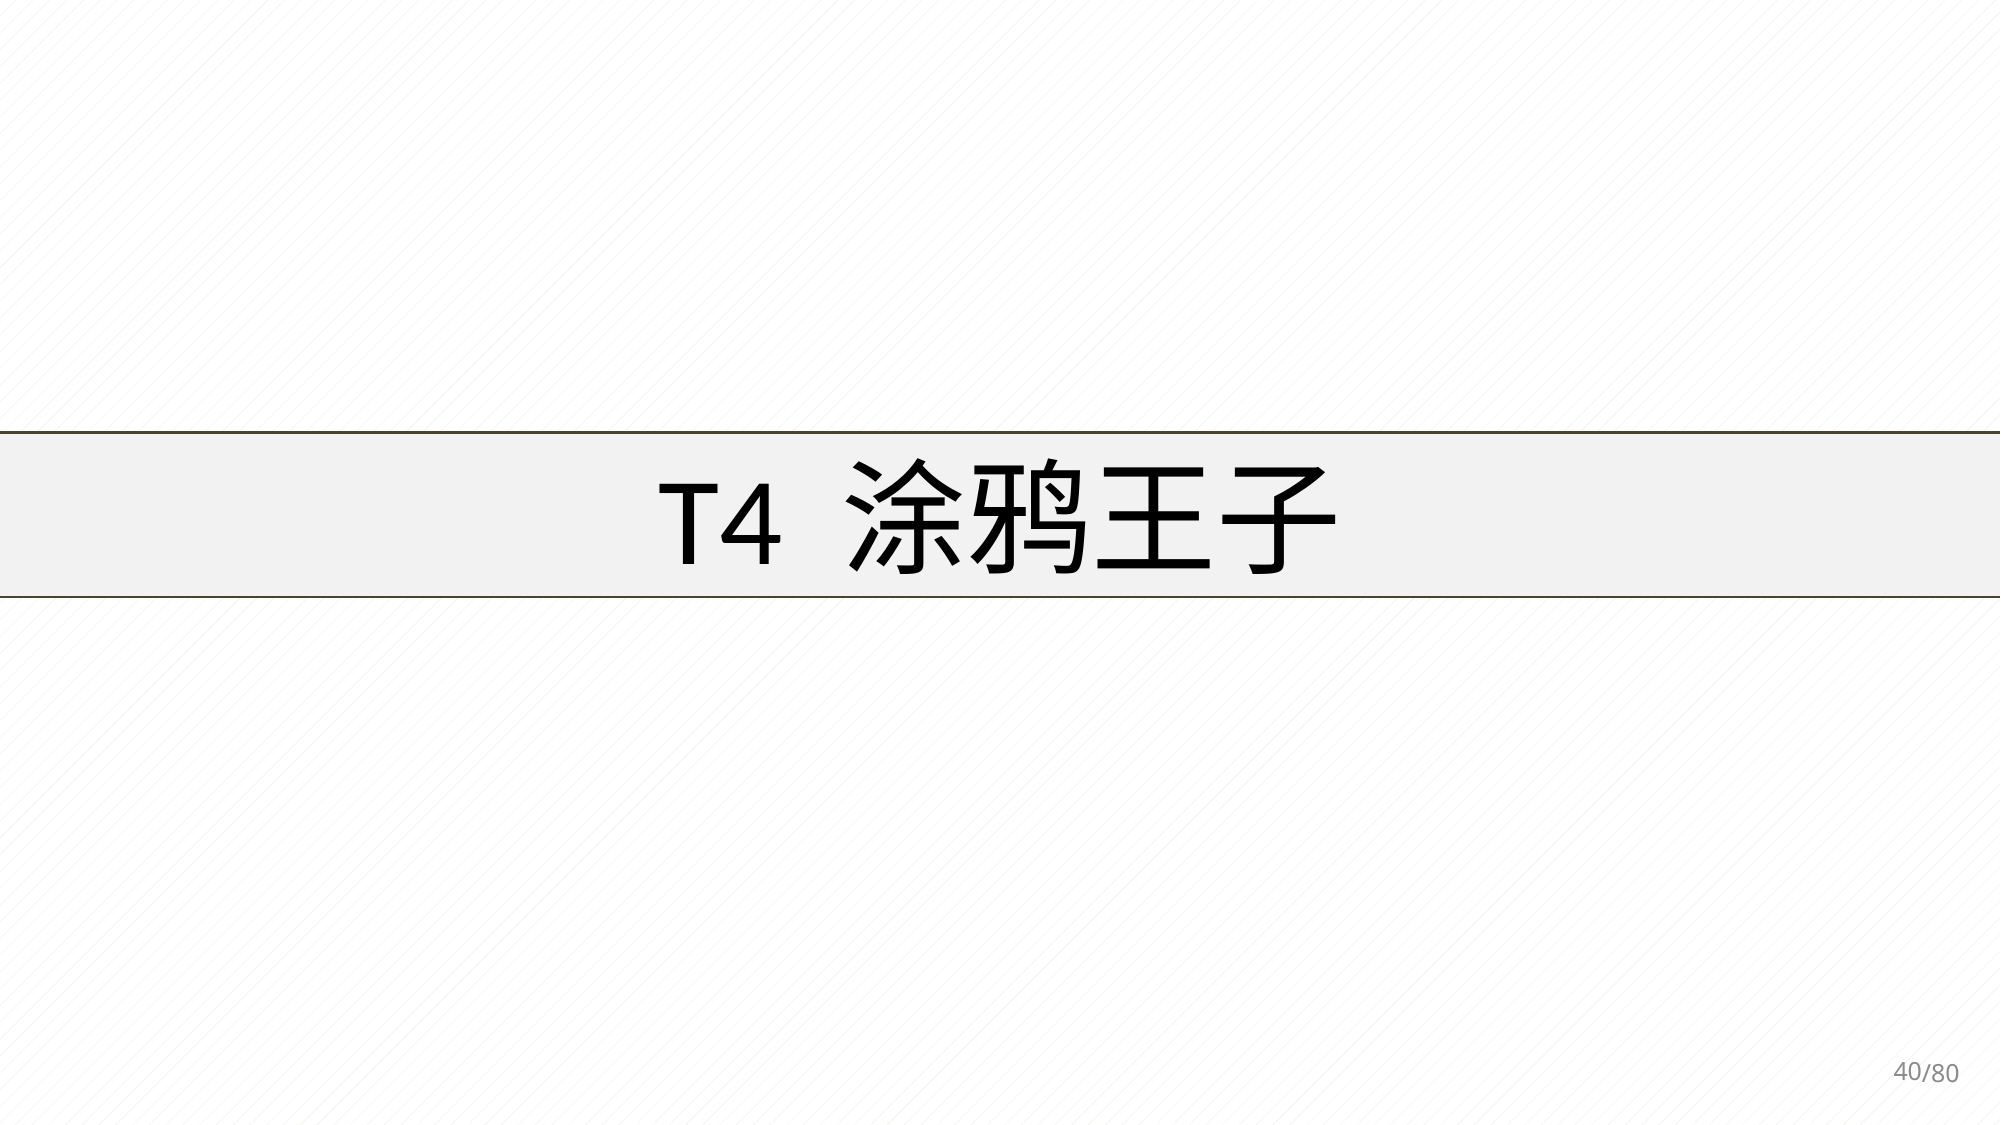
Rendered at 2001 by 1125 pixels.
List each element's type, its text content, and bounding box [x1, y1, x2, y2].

text_box T4 涂鸦王子 [0, 432, 2000, 598]
slide_number 40 [1470, 1042, 1938, 1103]
